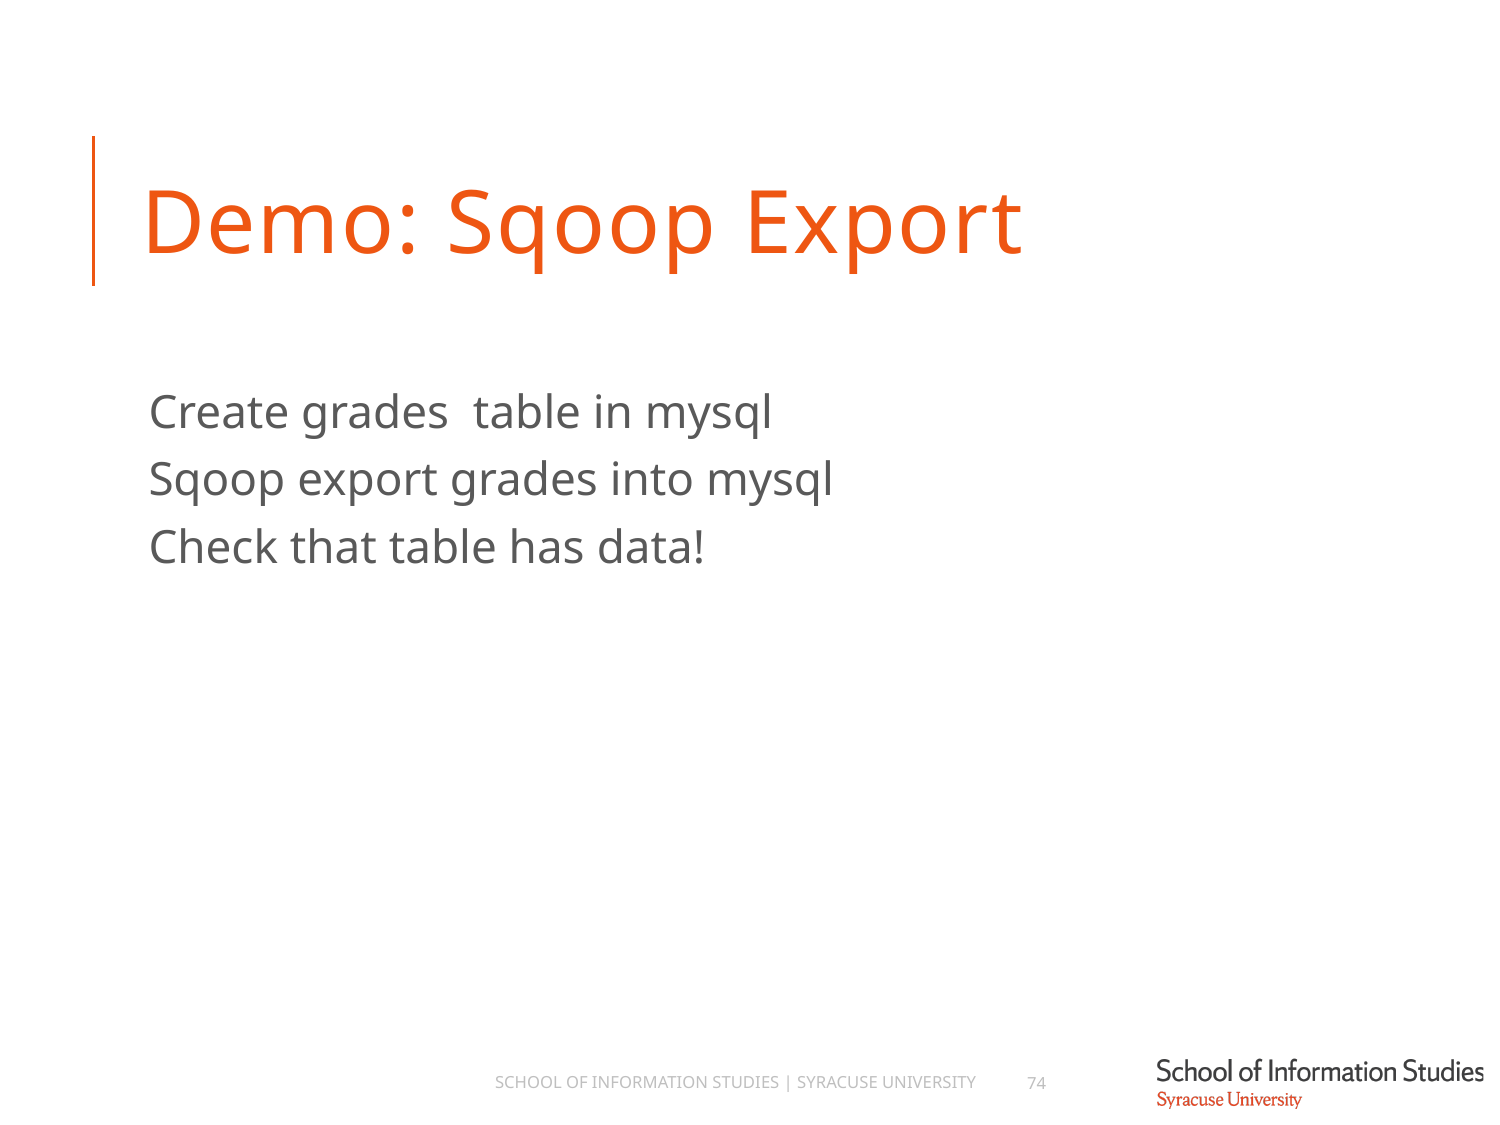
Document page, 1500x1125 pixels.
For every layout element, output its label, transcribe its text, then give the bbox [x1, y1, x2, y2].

slide_number 74 [1012, 1061, 1149, 1107]
list Create grades table in mysql Sqoop export grades into mysql Check that table has data! [126, 375, 1322, 1035]
title Demo: Sqoop Export [126, 96, 1322, 342]
footer School of Information Studies | Syracuse University [283, 1061, 993, 1106]
